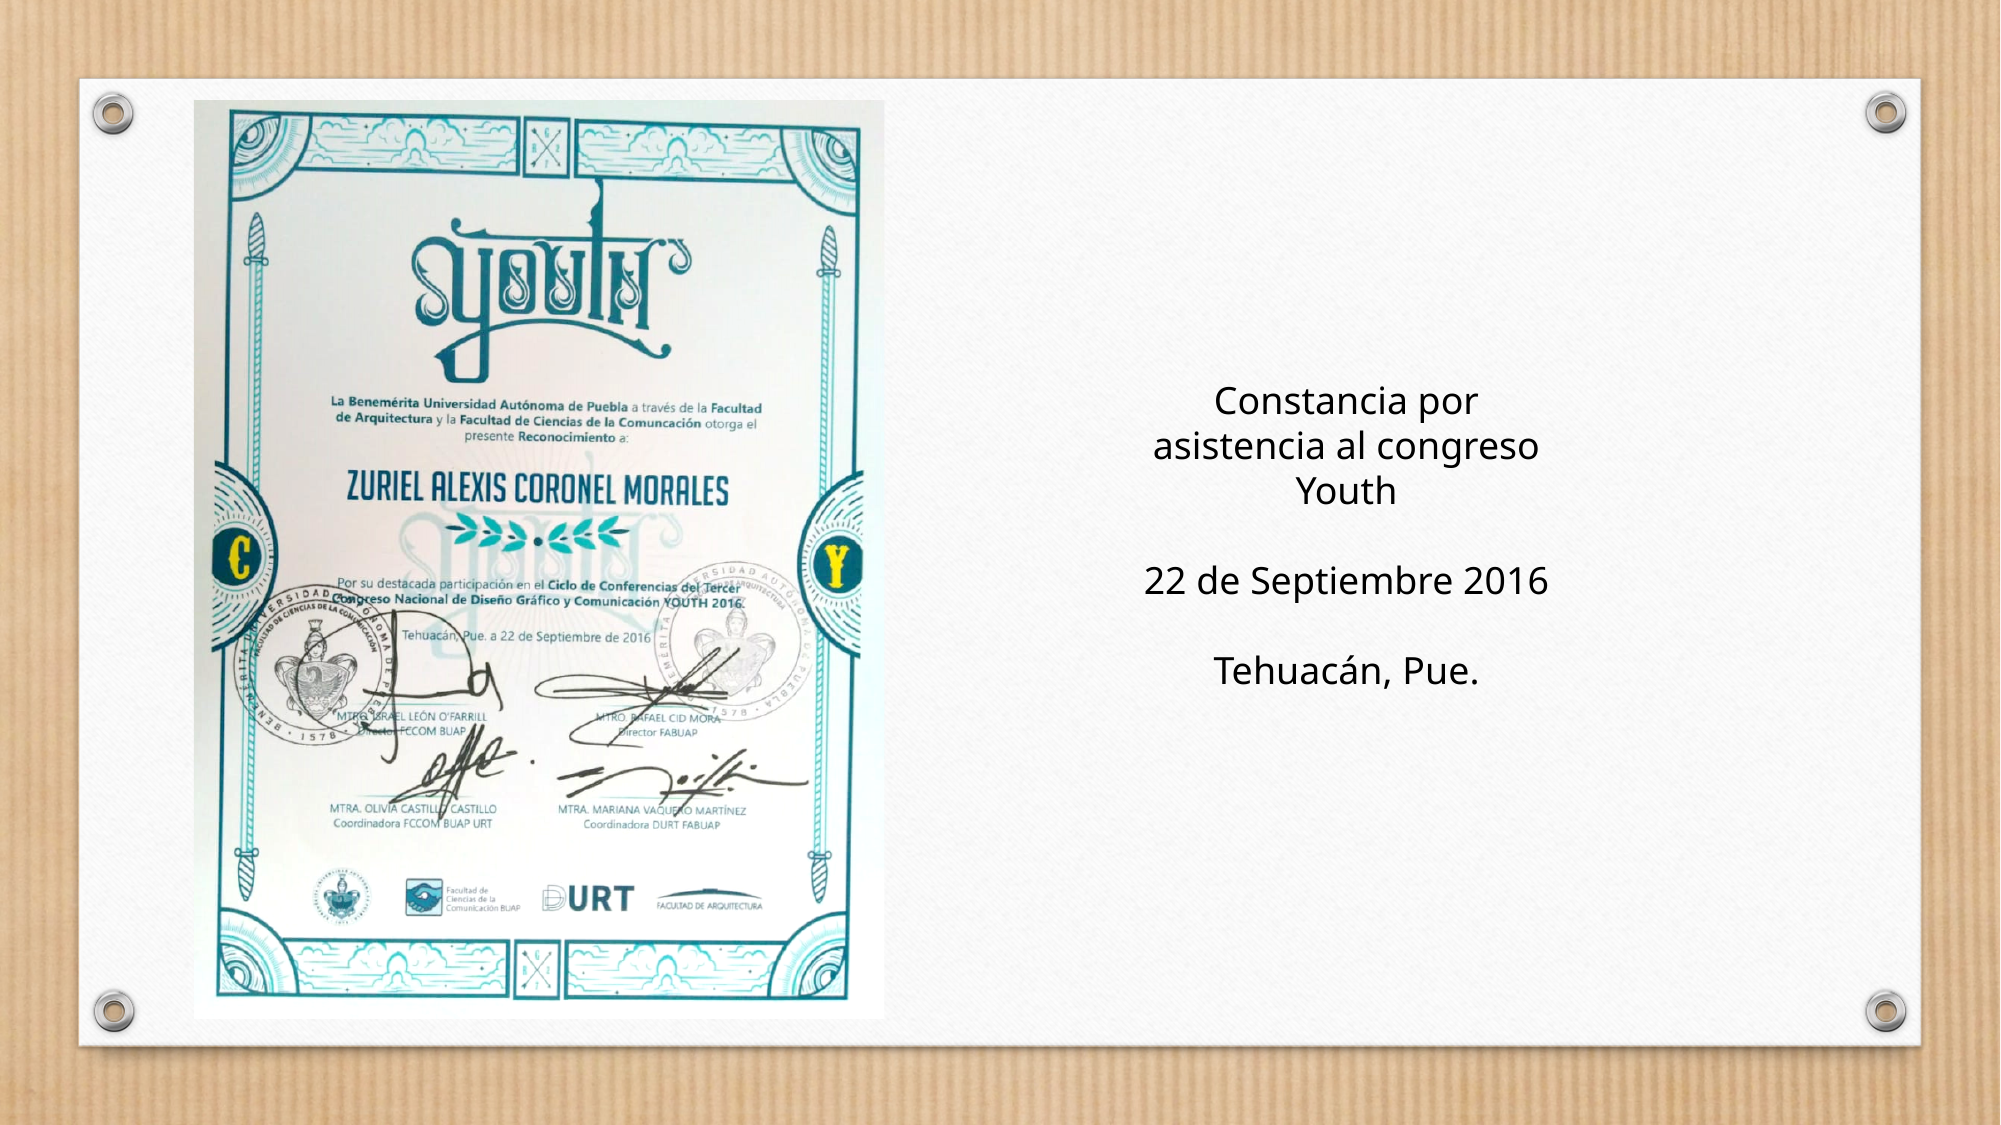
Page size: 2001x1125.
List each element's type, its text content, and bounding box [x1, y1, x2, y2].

picture [0, 0, 2001, 1125]
text_box Constancia por asistencia al congreso Youth 22 de Septiembre 2016 Tehuacán, Pue. [1114, 369, 1579, 700]
